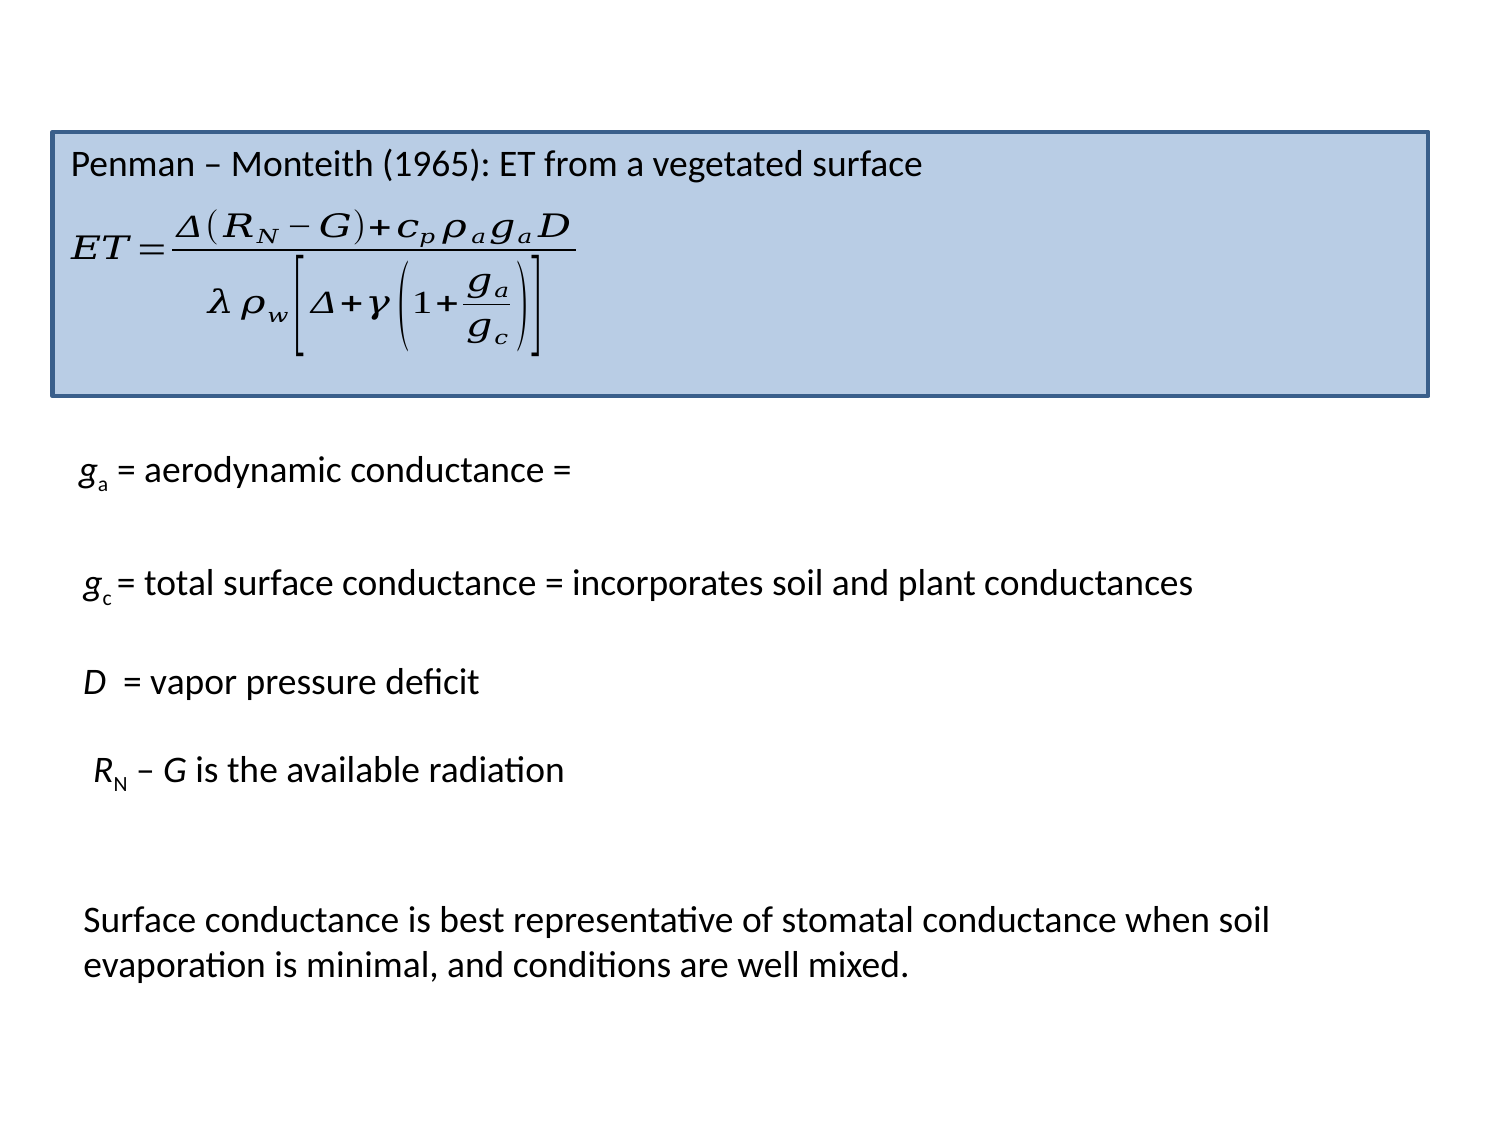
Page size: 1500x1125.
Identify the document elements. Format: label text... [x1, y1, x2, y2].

text_box D = vapor pressure deficit [68, 649, 1500, 710]
text_box [50, 130, 1430, 398]
text_box gc = total surface conductance = incorporates soil and plant conductances [68, 550, 1429, 617]
text_box Penman – Monteith (1965): ET from a vegetated surface [55, 131, 1054, 237]
text_box RN – G is the available radiation [78, 737, 1382, 804]
text_box Surface conductance is best representative of stomatal conductance when soil evaporation is minimal, and conditions are well mixed. [68, 887, 1372, 993]
